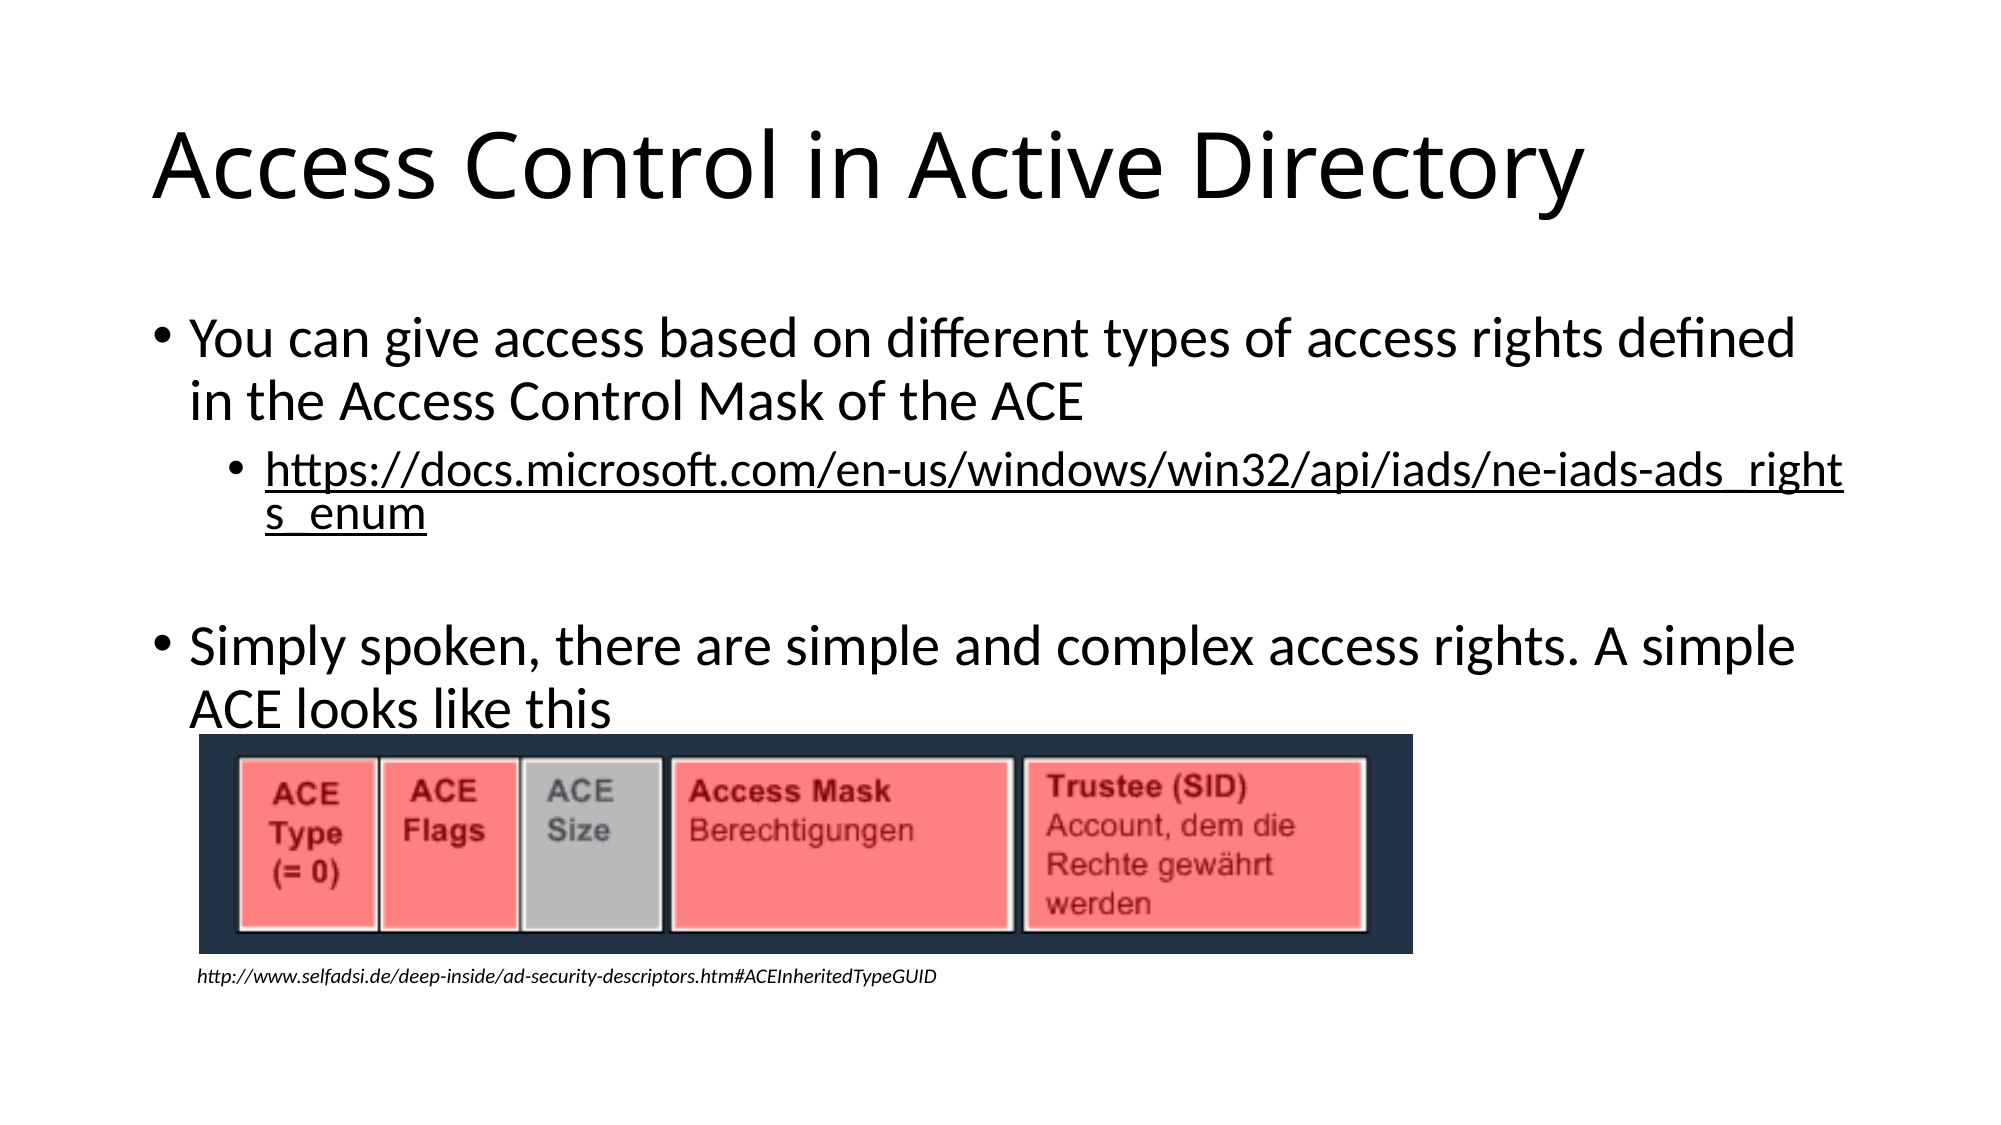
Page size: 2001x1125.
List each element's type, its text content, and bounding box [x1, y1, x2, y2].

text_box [182, 734, 1413, 996]
list You can give access based on different types of access rights defined in the Access Control Mask of the ACE https://docs.microsoft.com/en-us/windows/win32/api/iads/ne-iads-ads_rights_enum Simply spoken, there are simple and complex access rights. A simple ACE looks like this [137, 299, 1863, 1014]
title Access Control in Active Directory [137, 59, 1863, 278]
